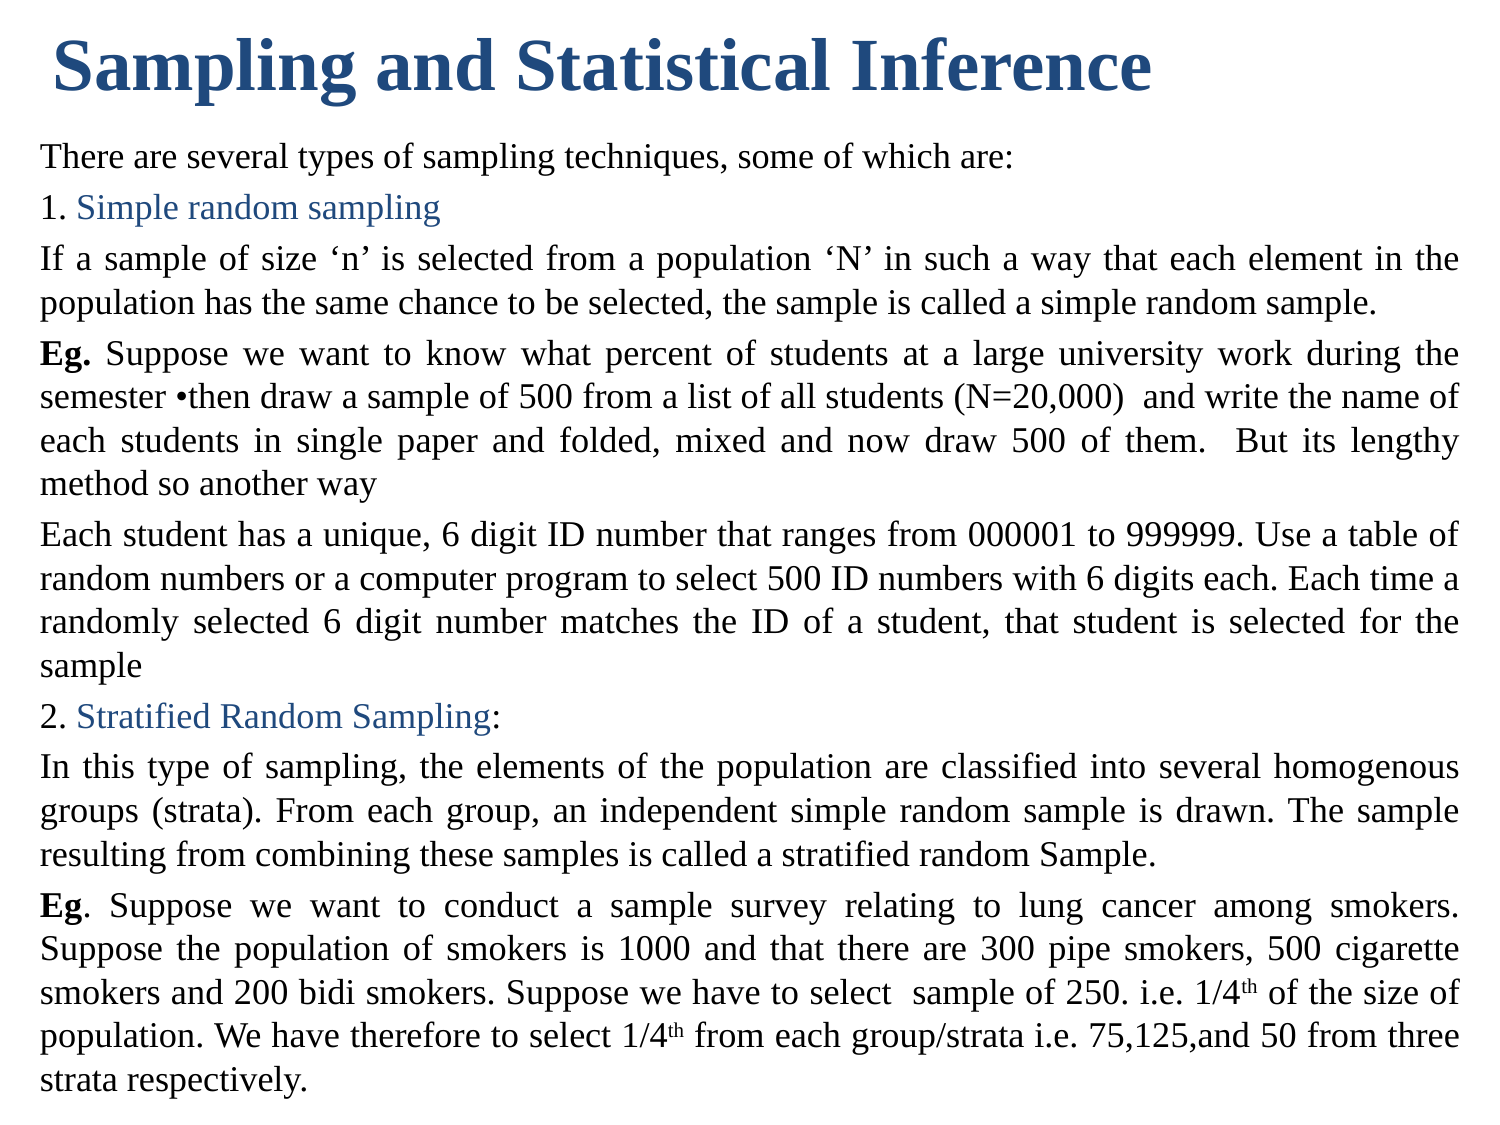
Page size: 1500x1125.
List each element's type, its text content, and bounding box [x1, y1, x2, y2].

title Sampling and Statistical Inference [37, 0, 1388, 125]
list There are several types of sampling techniques, some of which are: 1. Simple random sampling If a sample of size ‘n’ is selected from a population ‘N’ in such a way that each element in the population has the same chance to be selected, the sample is called a simple random sample. Eg. Suppose we want to know what percent of students at a large university work during the semester •then draw a sample of 500 from a list of all students (N=20,000) and write the name of each students in single paper and folded, mixed and now draw 500 of them. But its lengthy method so another way Each student has a unique, 6 digit ID number that ranges from 000001 to 999999. Use a table of random numbers or a computer program to select 500 ID numbers with 6 digits each. Each time a randomly selected 6 digit number matches the ID of a student, that student is selected for the sample 2. Stratified Random Sampling: In this type of sampling, the elements of the population are classified into several homogenous groups (strata). From each group, an independent simple random sample is drawn. The sample resulting from combining these samples is called a stratified random Sample. Eg. Suppose we want to conduct a sample survey relating to lung cancer among smokers. Suppose the population of smokers is 1000 and that there are 300 pipe smokers, 500 cigarette smokers and 200 bidi smokers. Suppose we have to select sample of 250. i.e. 1/4th of the size of population. We have therefore to select 1/4th from each group/strata i.e. 75,125,and 50 from three strata respectively. [24, 125, 1475, 1125]
